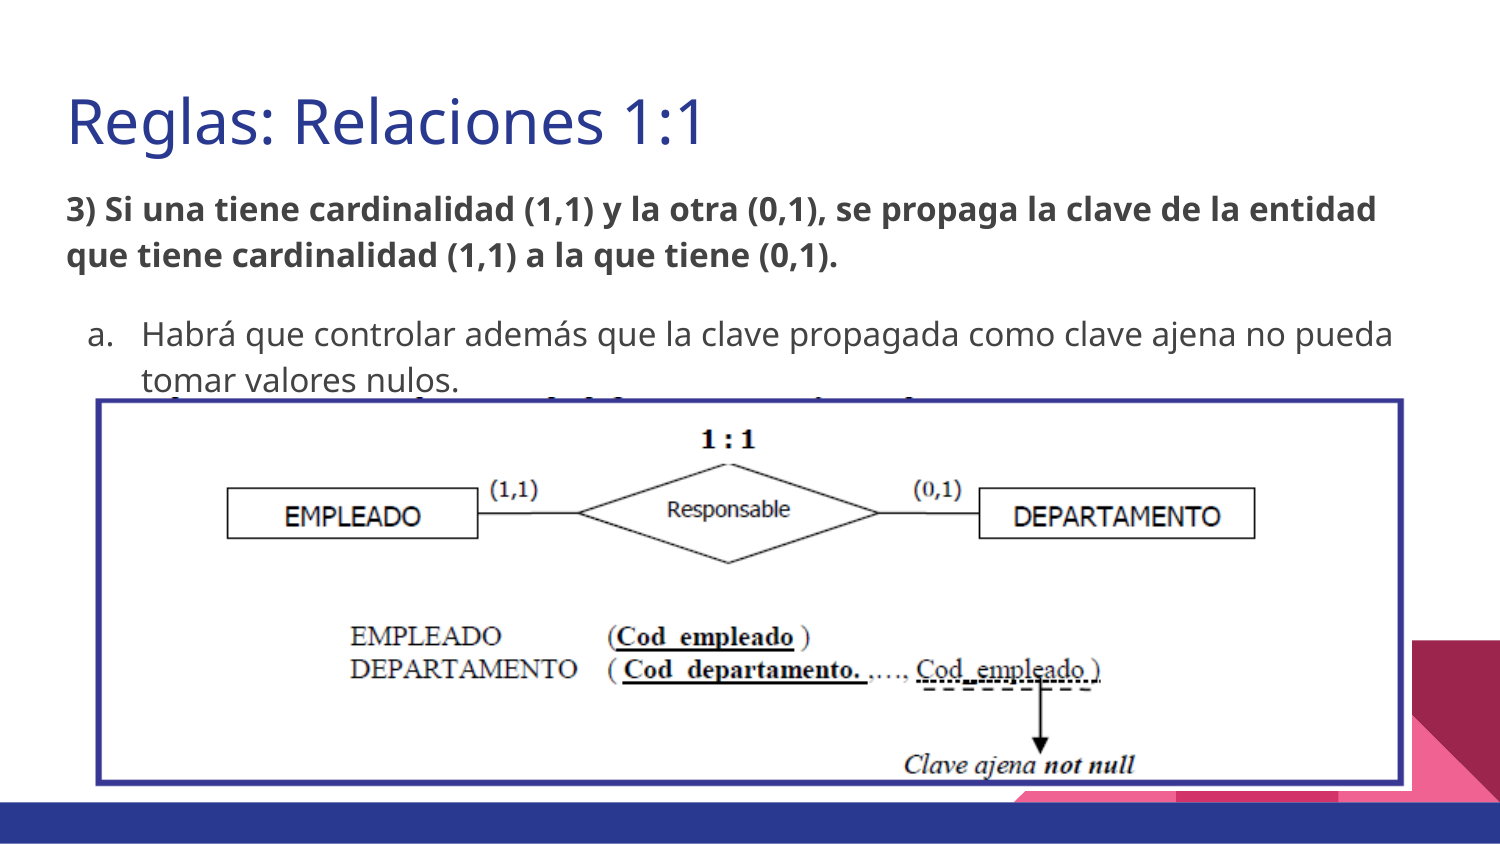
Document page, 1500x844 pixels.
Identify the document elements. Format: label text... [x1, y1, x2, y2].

title Reglas: Relaciones 1:1 [51, 67, 1449, 166]
list 3) Si una tiene cardinalidad (1,1) y la otra (0,1), se propaga la clave de la entidad que tiene cardinalidad (1,1) a la que tiene (0,1). Habrá que controlar además que la clave propagada como clave ajena no pueda tomar valores nulos. [51, 166, 1449, 715]
picture [87, 396, 1412, 792]
